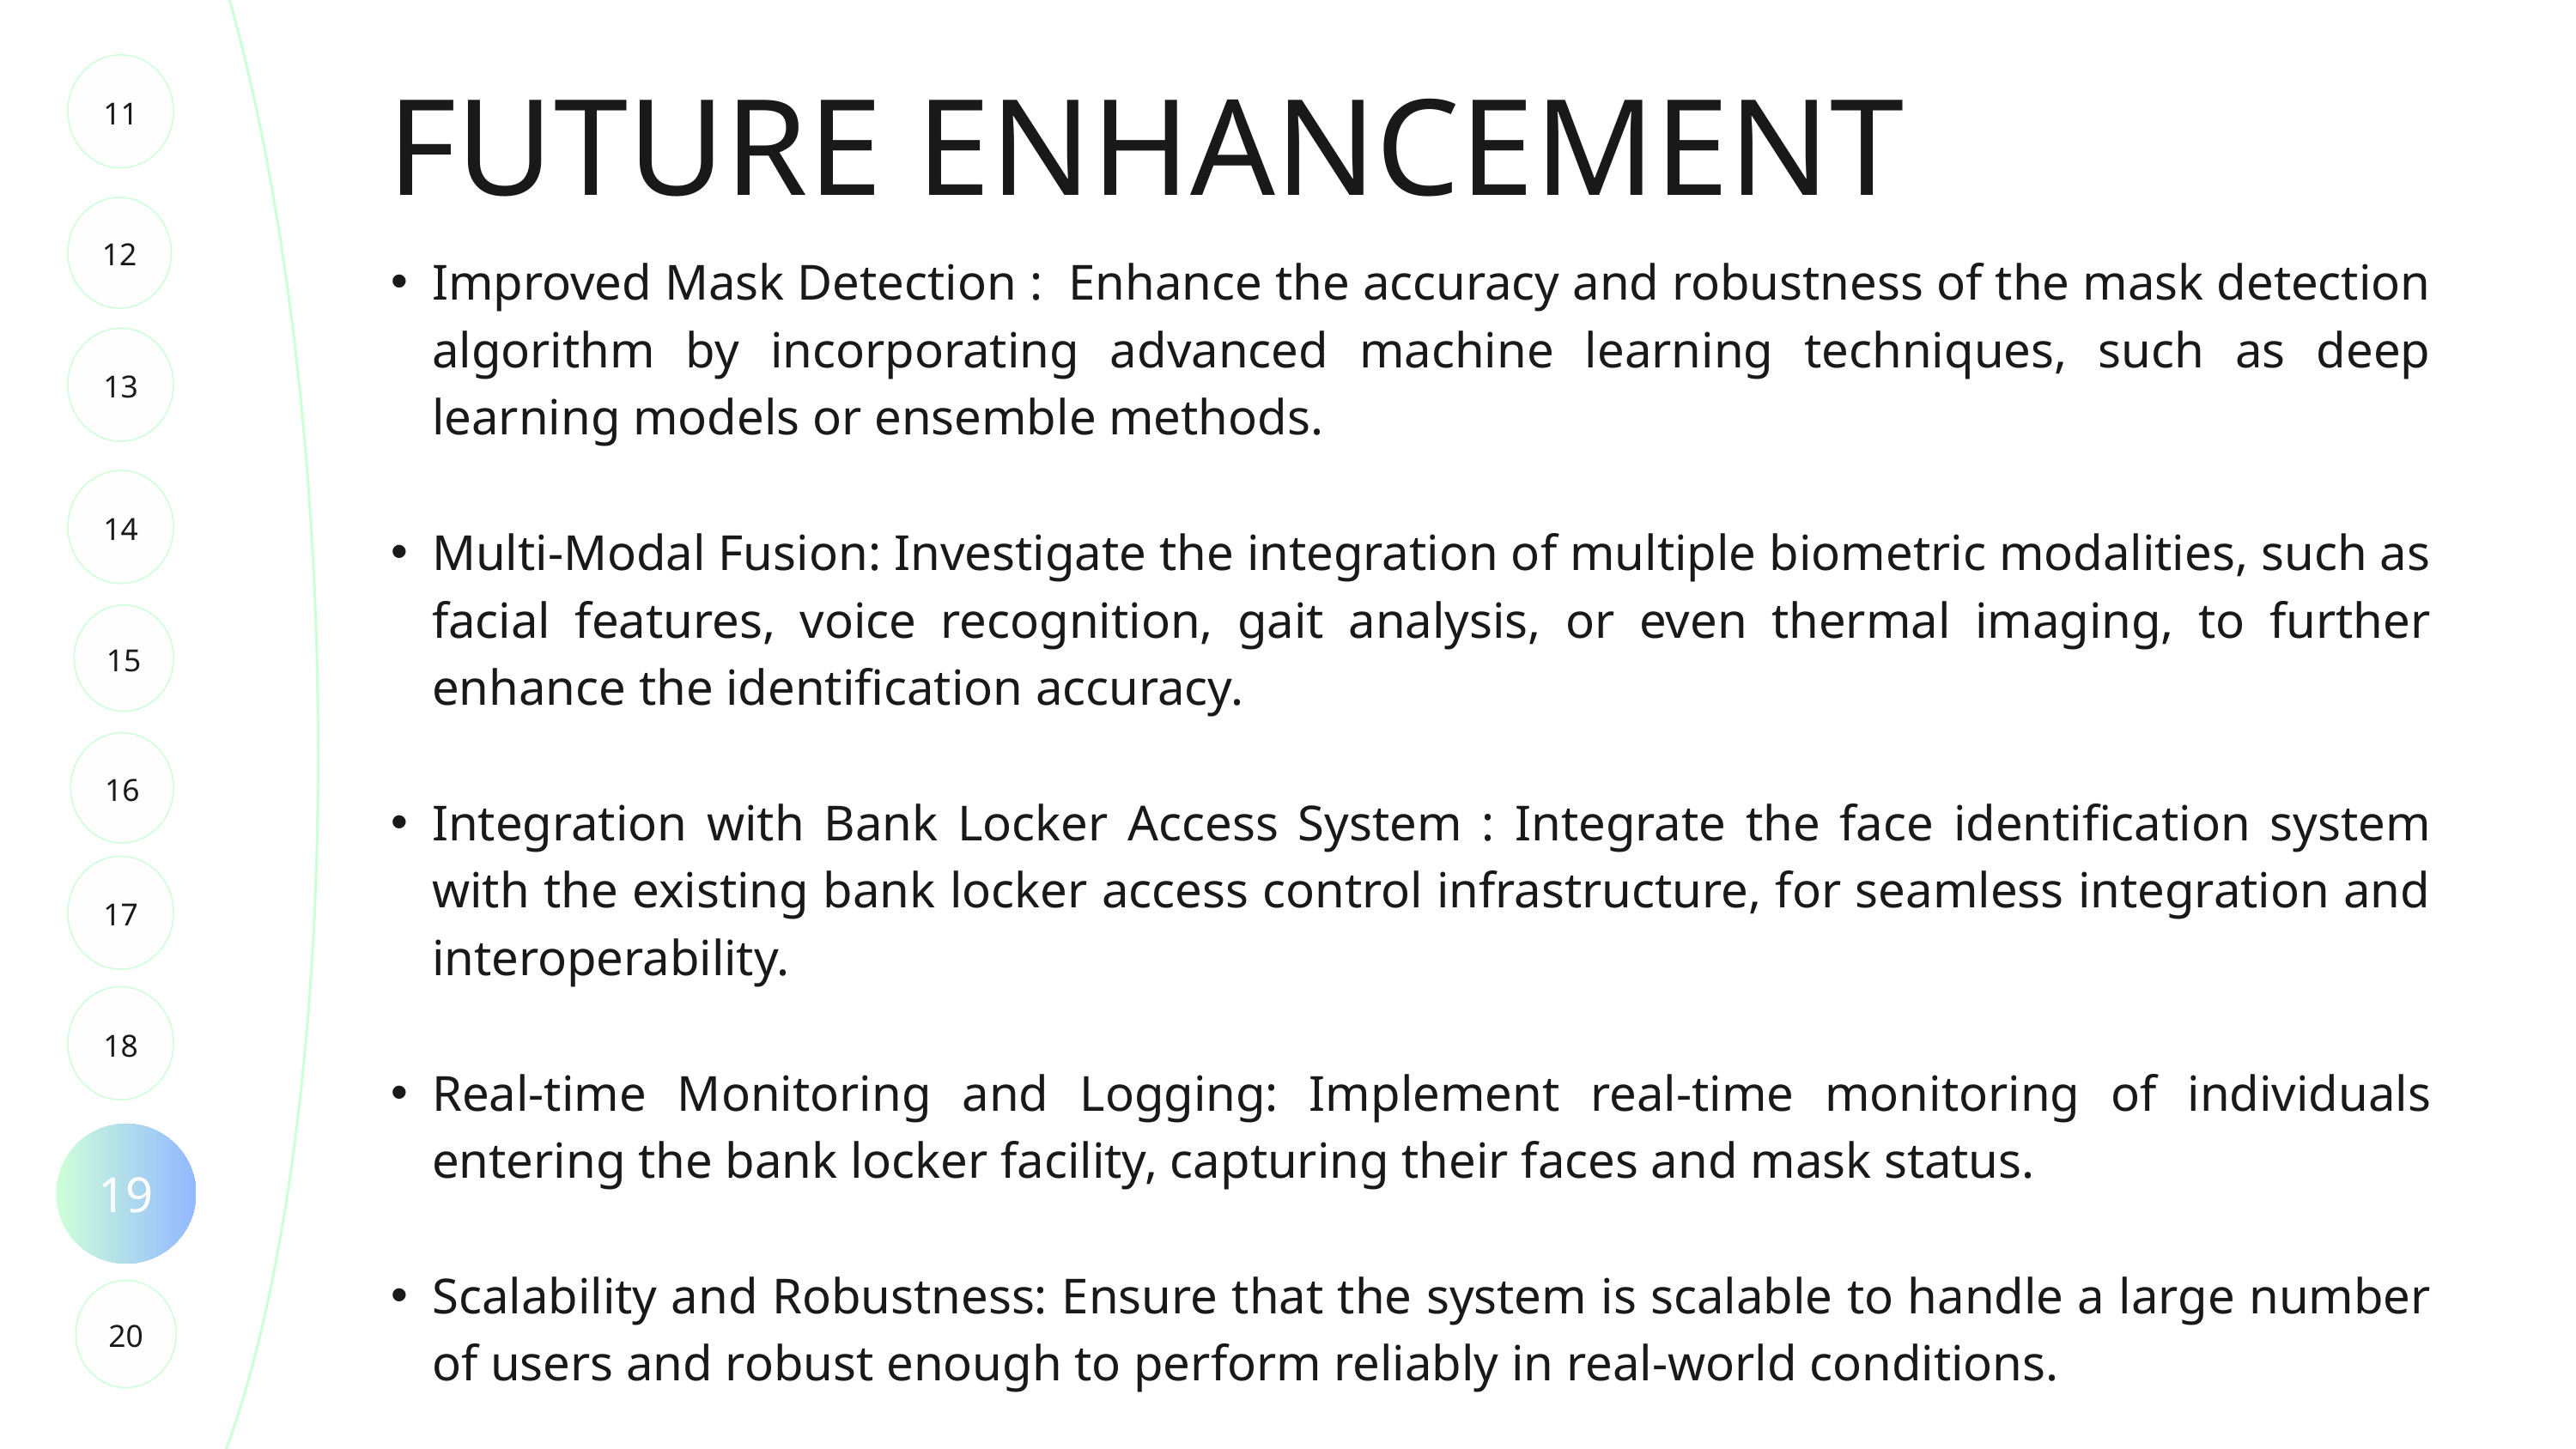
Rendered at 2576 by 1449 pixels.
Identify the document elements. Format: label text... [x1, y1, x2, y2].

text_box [0, 0, 318, 1449]
text_box FUTURE ENHANCEMENT [387, 35, 2189, 222]
text_box Improved Mask Detection : Enhance the accuracy and robustness of the mask detection algorithm by incorporating advanced machine learning techniques, such as deep learning models or ensemble methods. Multi-Modal Fusion: Investigate the integration of multiple biometric modalities, such as facial features, voice recognition, gait analysis, or even thermal imaging, to further enhance the identification accuracy. Integration with Bank Locker Access System : Integrate the face identification system with the existing bank locker access control infrastructure, for seamless integration and interoperability. Real-time Monitoring and Logging: Implement real-time monitoring of individuals entering the bank locker facility, capturing their faces and mask status. Scalability and Robustness: Ensure that the system is scalable to handle a large number of users and robust enough to perform reliably in real-world conditions. [349, 241, 2432, 1391]
